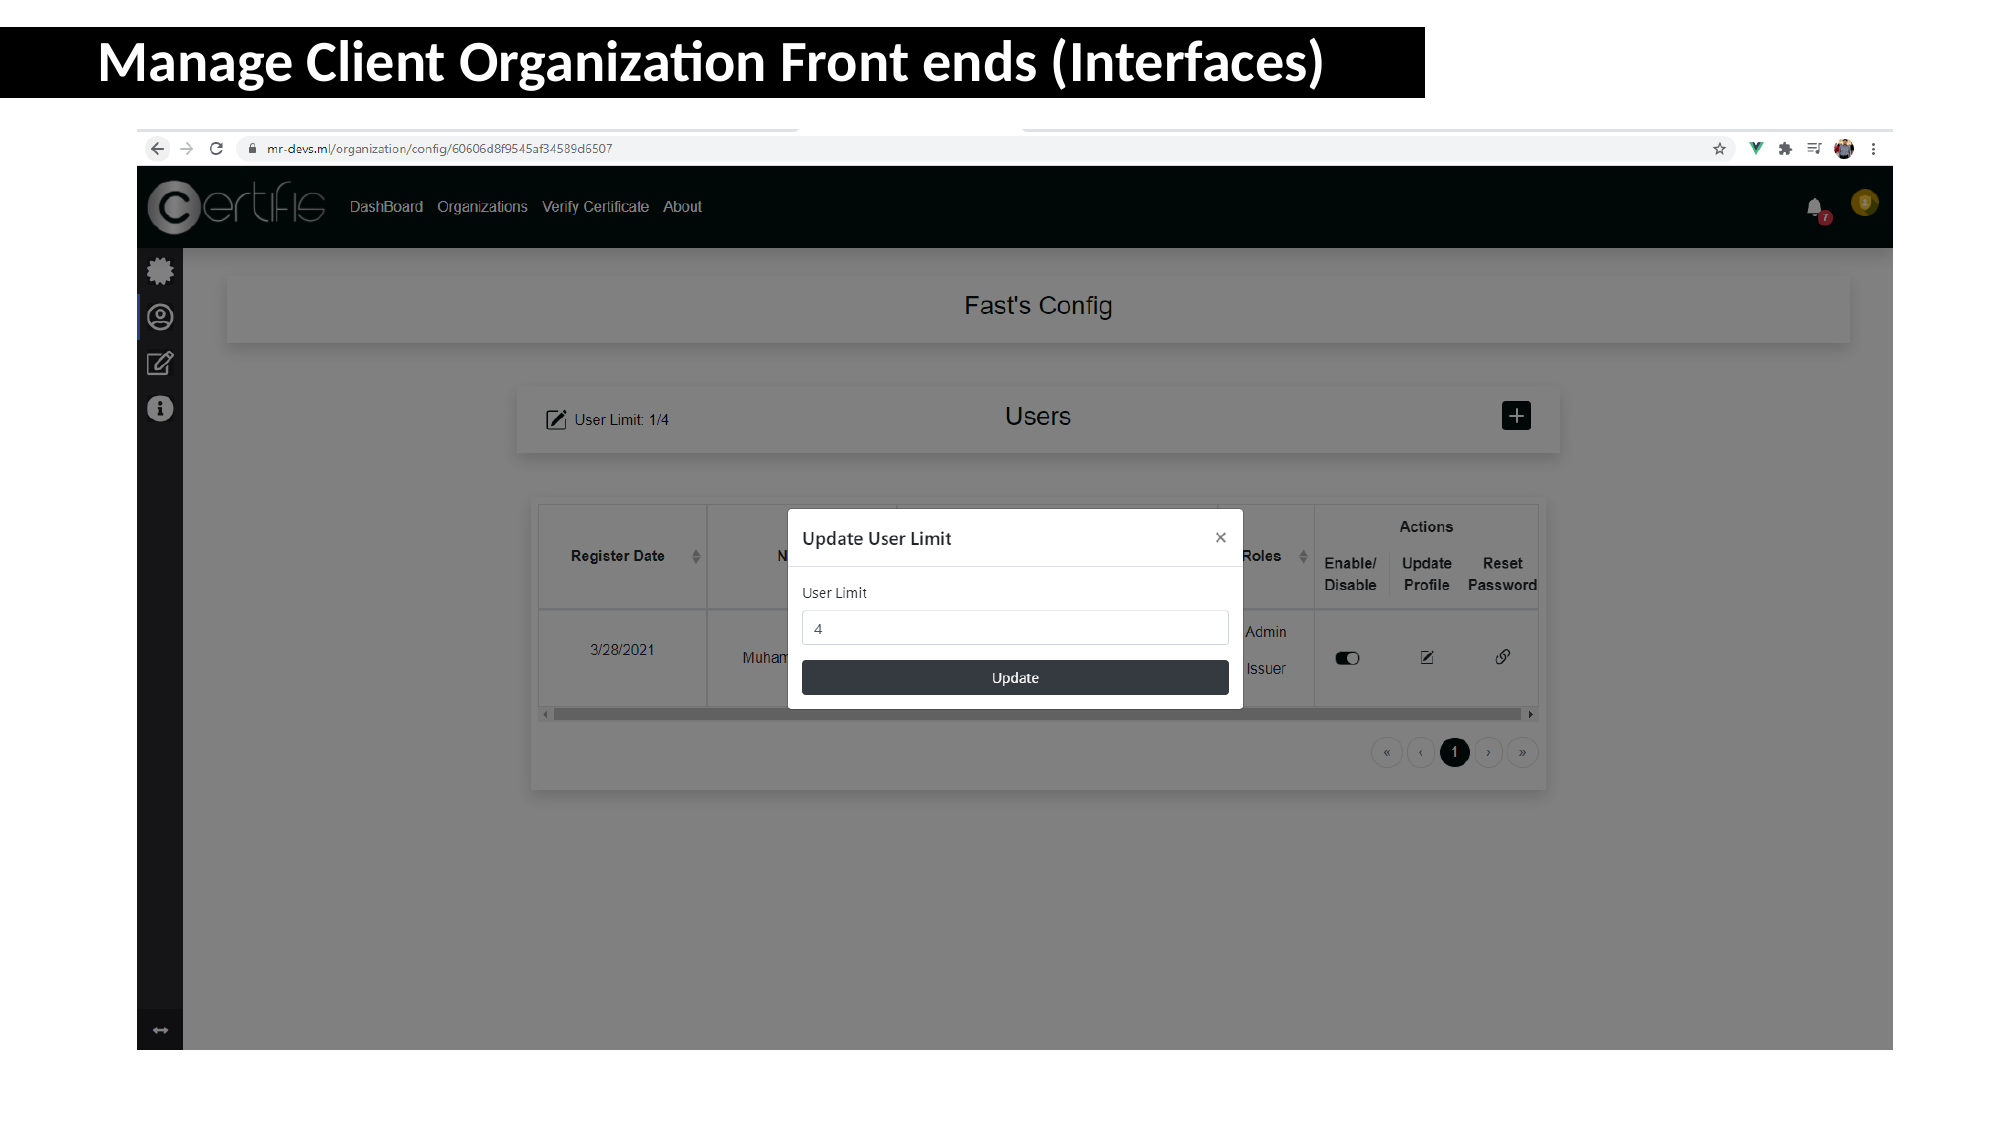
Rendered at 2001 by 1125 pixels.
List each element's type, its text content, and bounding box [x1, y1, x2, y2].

text_box Manage Client Organization Front ends (Interfaces) [0, 27, 1425, 98]
picture [137, 129, 1893, 1050]
